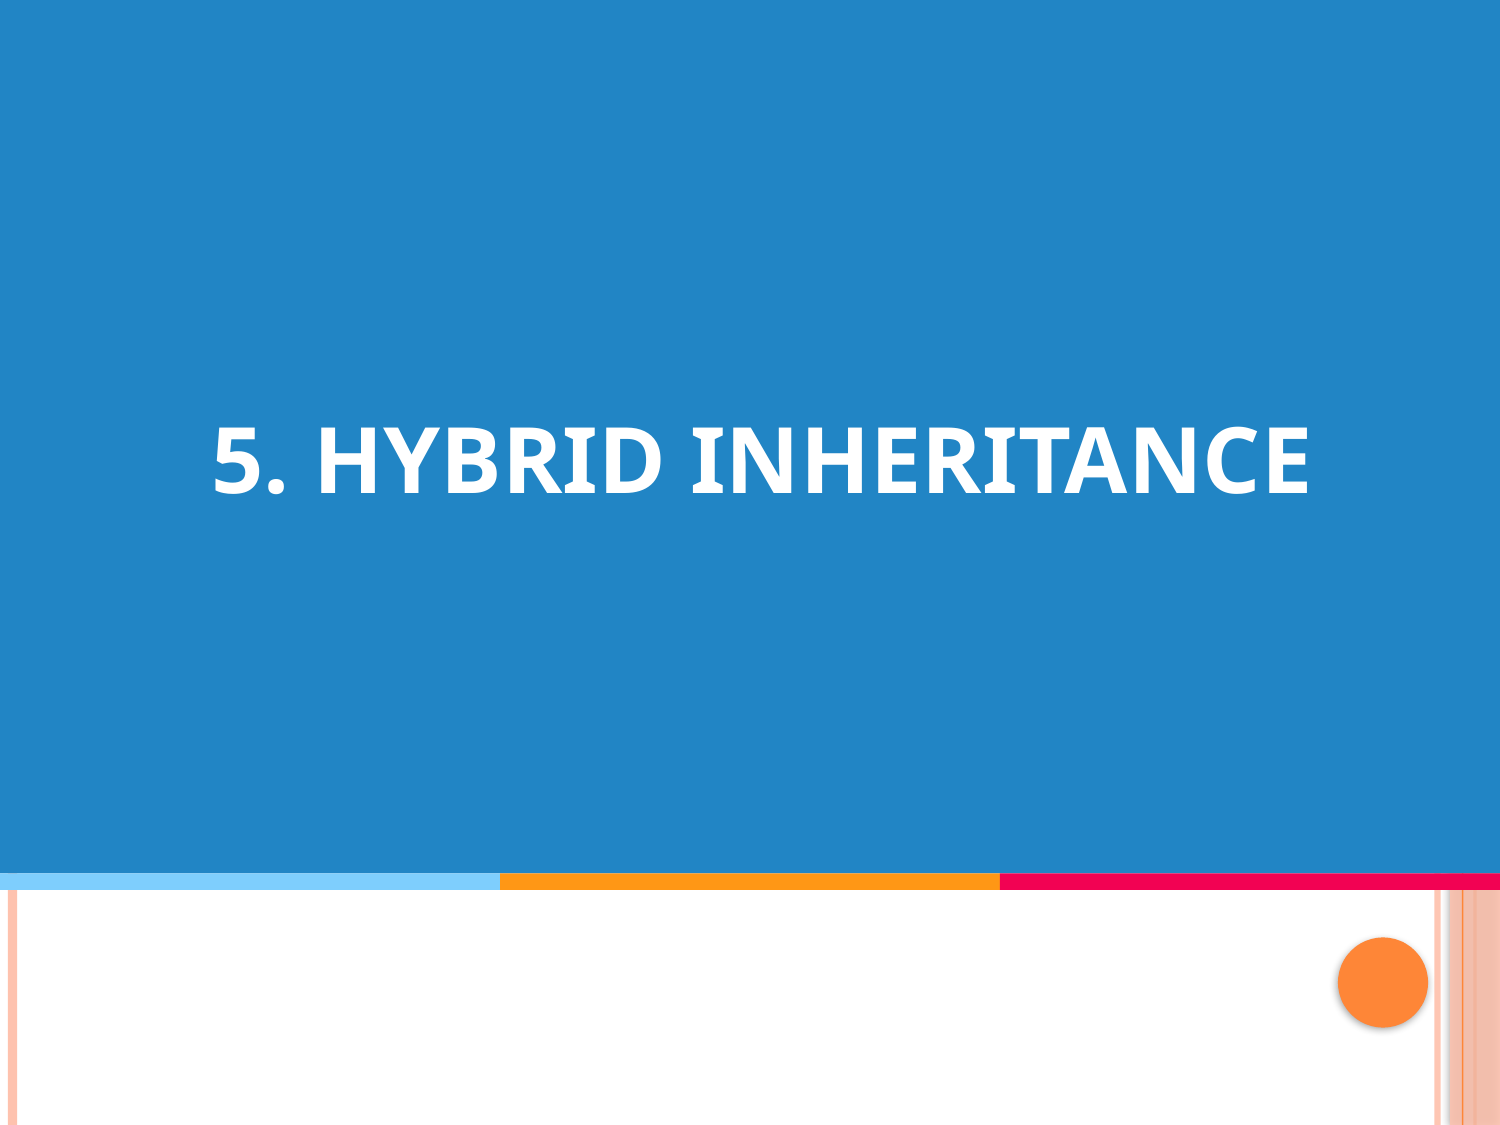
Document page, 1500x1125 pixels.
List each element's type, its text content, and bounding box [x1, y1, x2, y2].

title 5. Hybrid Inheritance [62, 414, 1463, 528]
